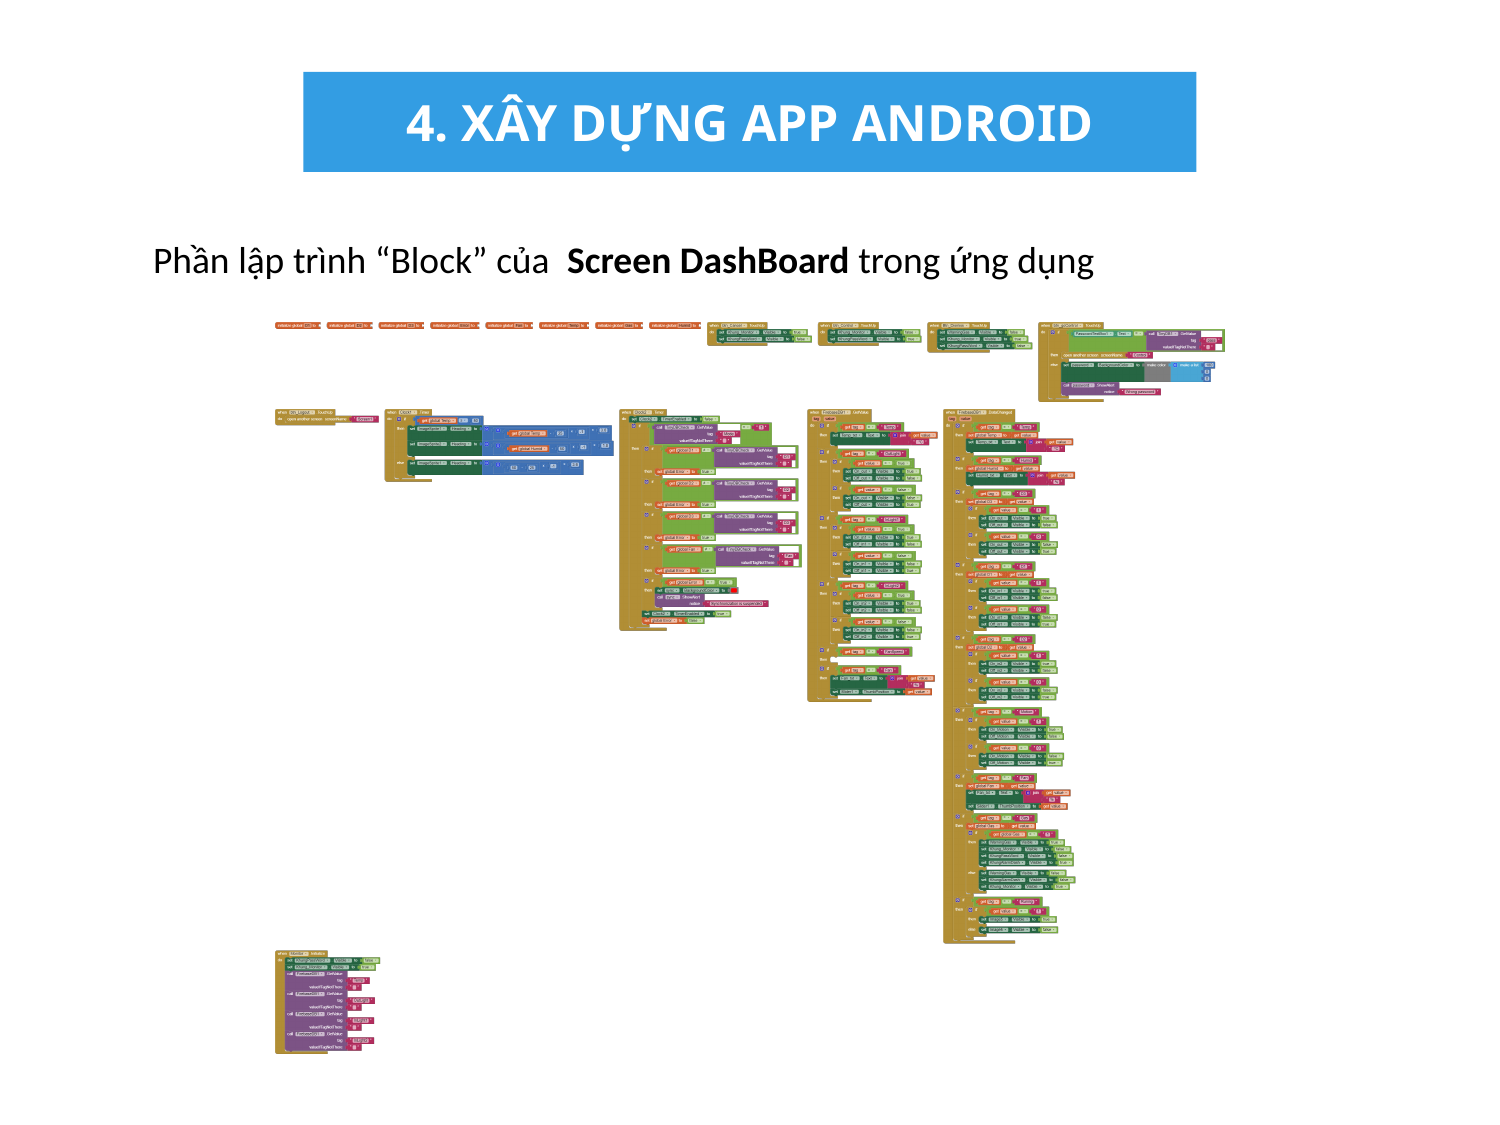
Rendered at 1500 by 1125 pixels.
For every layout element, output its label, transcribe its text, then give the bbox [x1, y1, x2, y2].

text_box Phần lập trình “Block” của Screen DashBoard trong ứng dụng [138, 228, 1320, 289]
text_box 4. XÂY DỰNG APP ANDROID [302, 71, 1197, 173]
picture [275, 322, 1225, 1054]
